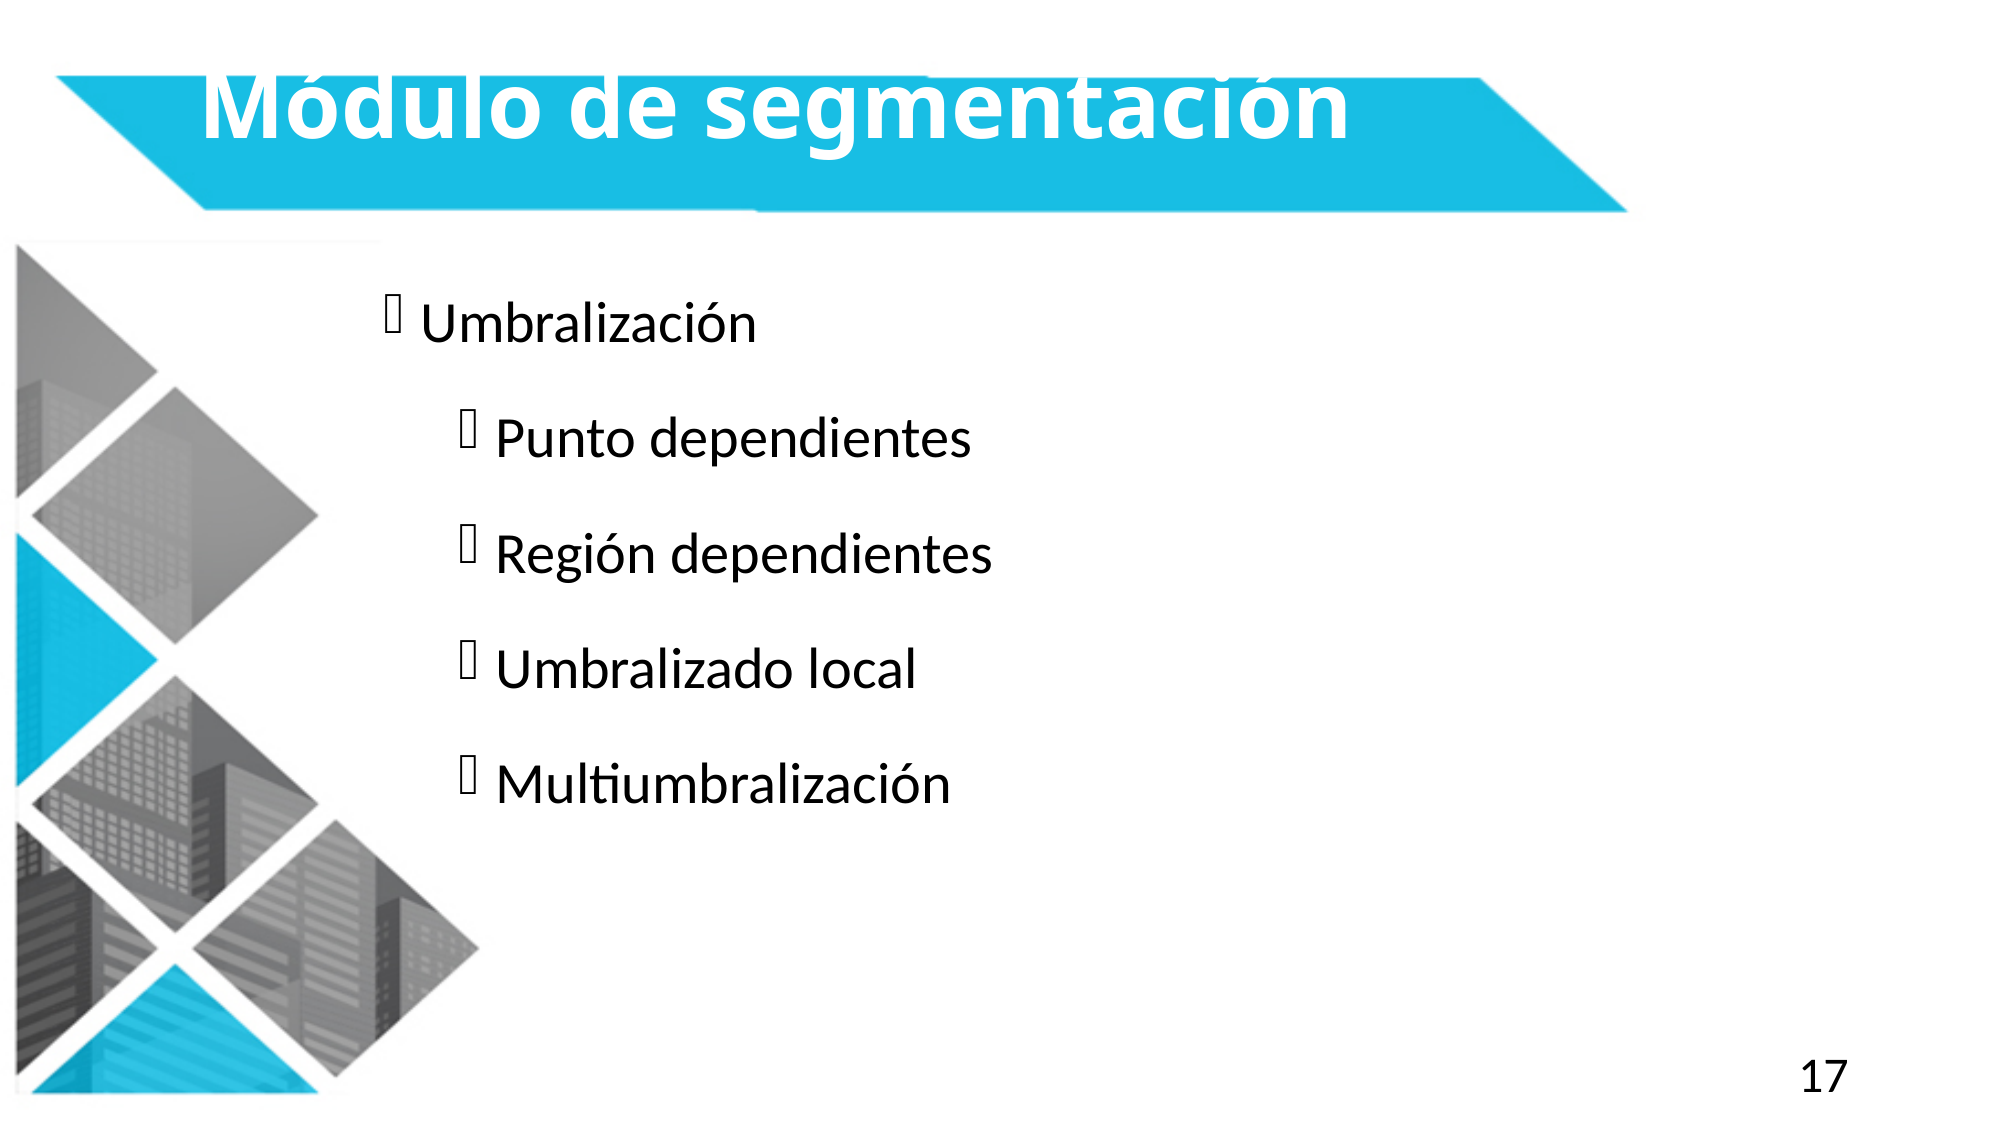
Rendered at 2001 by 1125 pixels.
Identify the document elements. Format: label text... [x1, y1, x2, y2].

picture [0, 0, 2001, 1125]
list Umbralización Punto dependientes Región dependientes Umbralizado local Multiumbralización [368, 217, 2000, 932]
slide_number 17 [1413, 1042, 1864, 1103]
title Módulo de segmentación [183, 0, 1909, 218]
